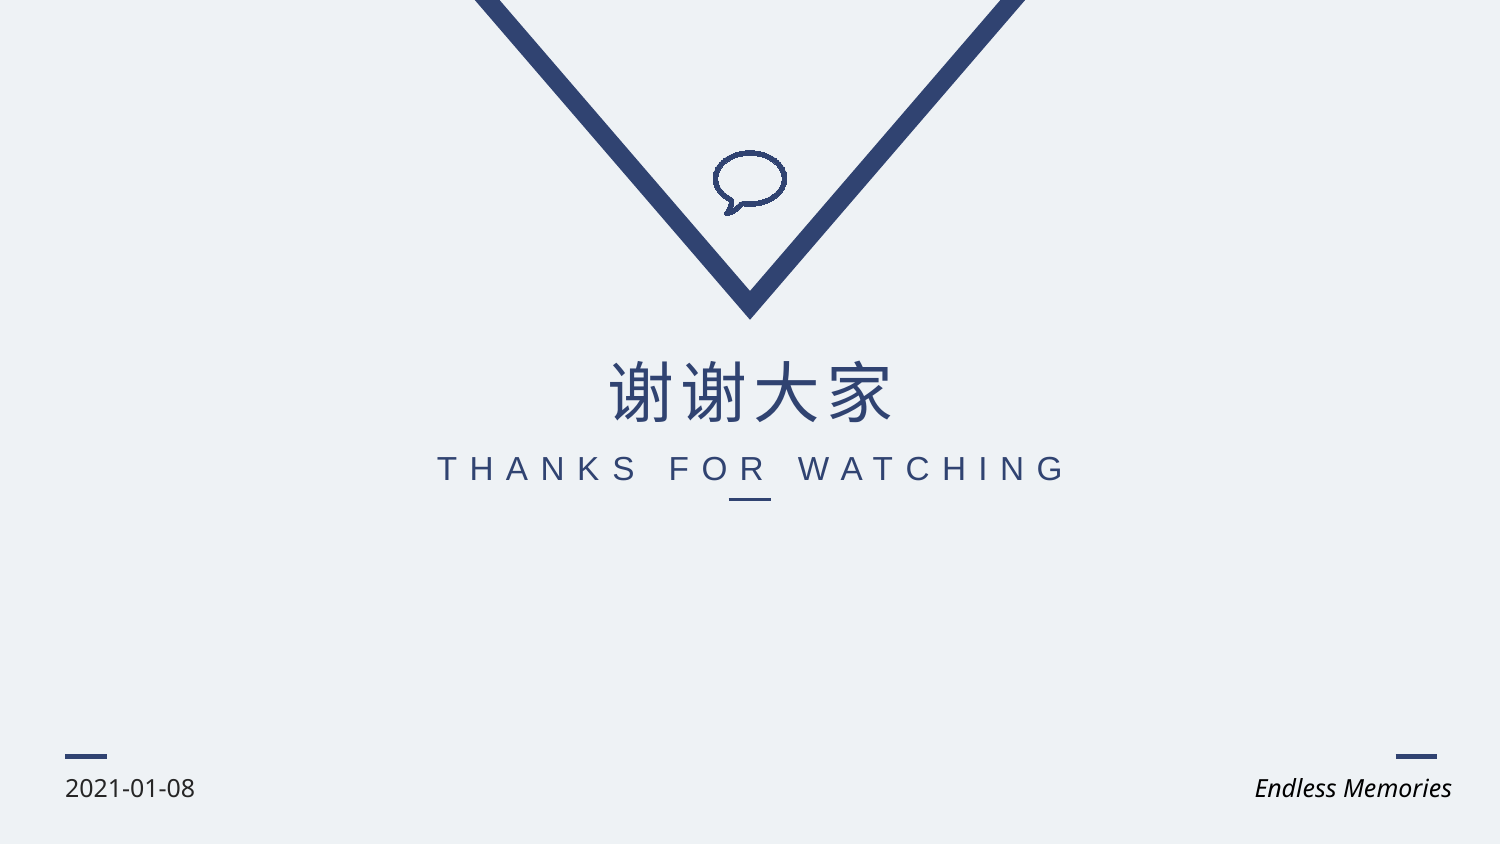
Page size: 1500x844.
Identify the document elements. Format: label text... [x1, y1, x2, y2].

text_box [713, 150, 787, 216]
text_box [353, 343, 1147, 500]
text_box Endless Memories [1239, 765, 1468, 811]
text_box 2021-01-08 [50, 765, 211, 811]
text_box [485, 0, 1015, 307]
